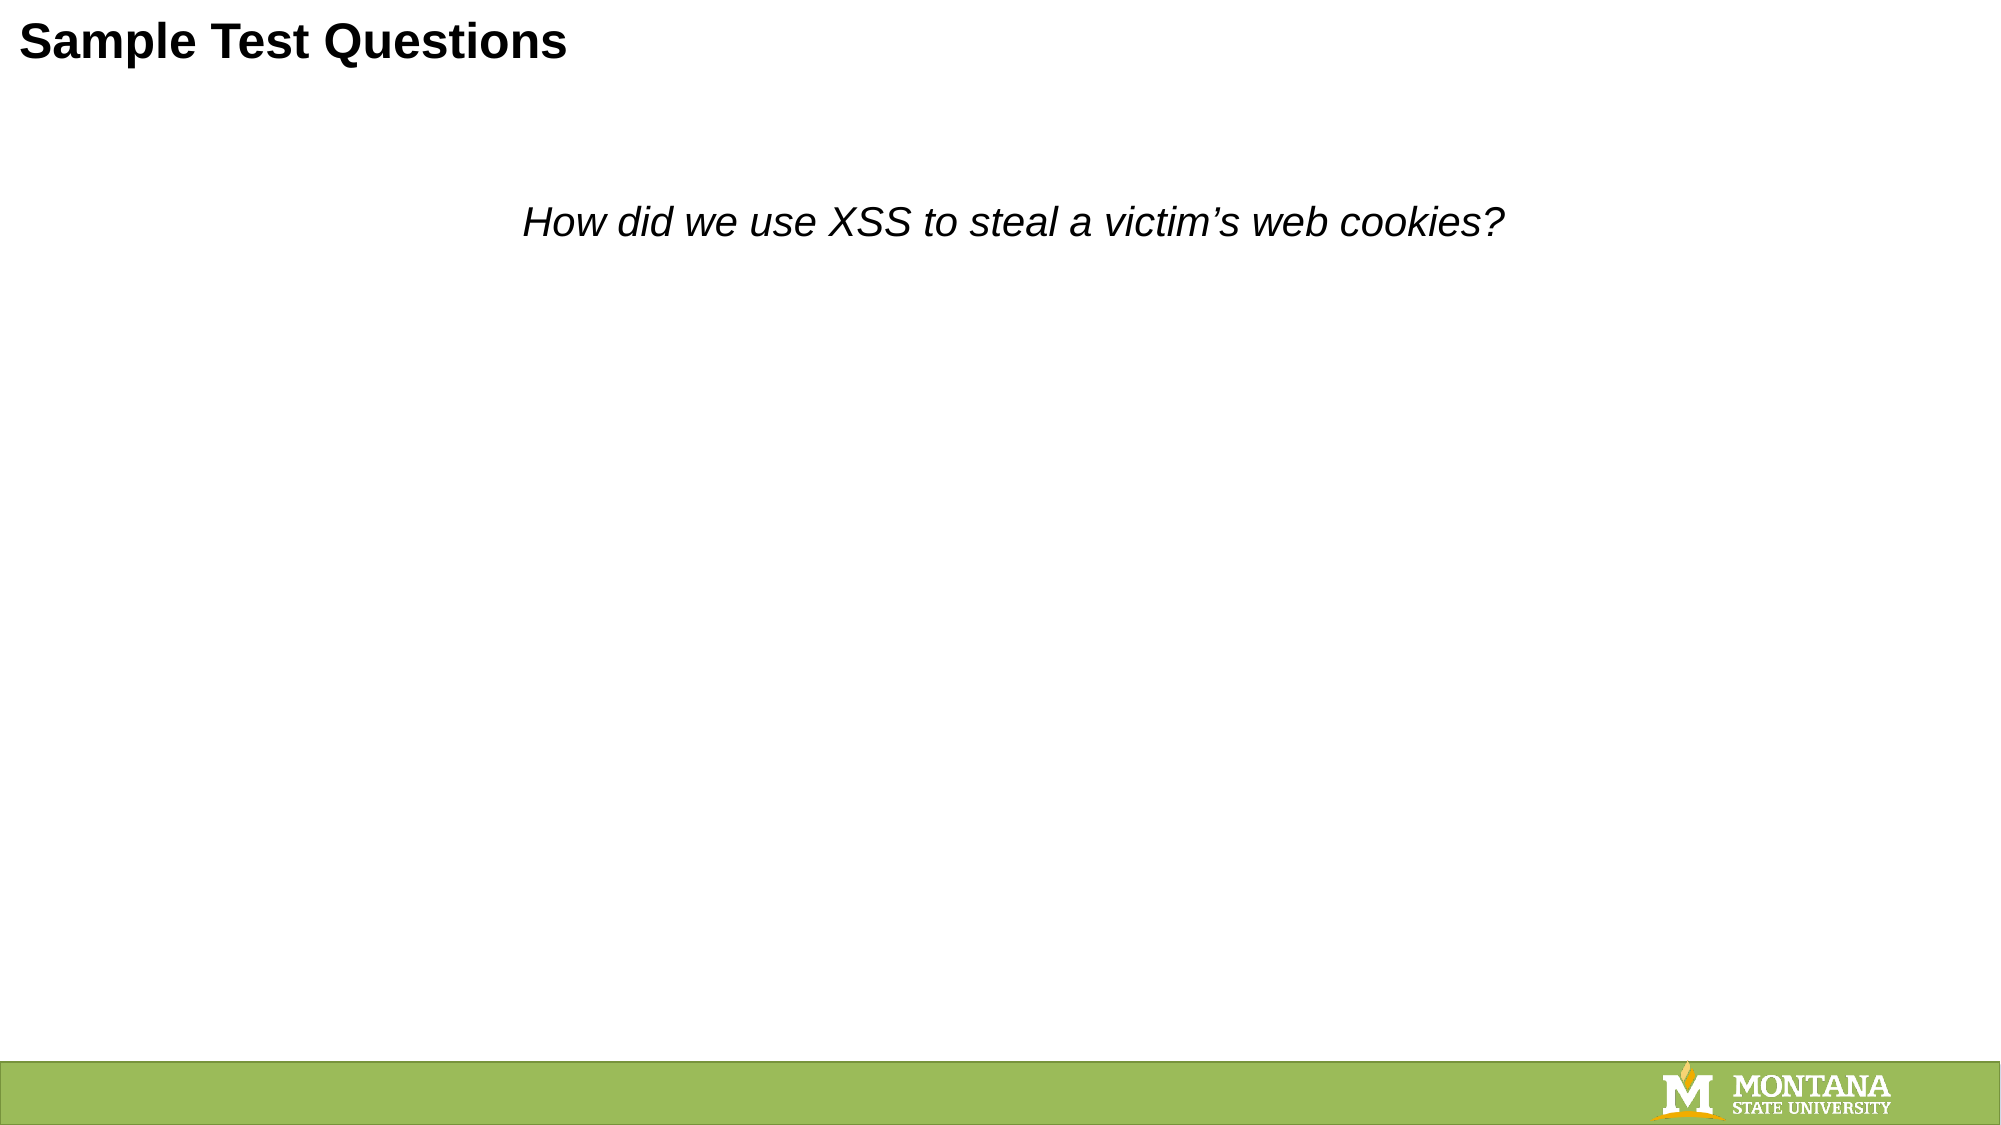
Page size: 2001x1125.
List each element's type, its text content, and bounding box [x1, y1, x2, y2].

picture [1649, 1060, 1892, 1122]
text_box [1892, 1060, 2000, 1125]
text_box Sample Test Questions [4, 1, 1330, 76]
text_box How did we use XSS to steal a victim’s web cookies? [507, 187, 1521, 253]
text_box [0, 1060, 1647, 1125]
